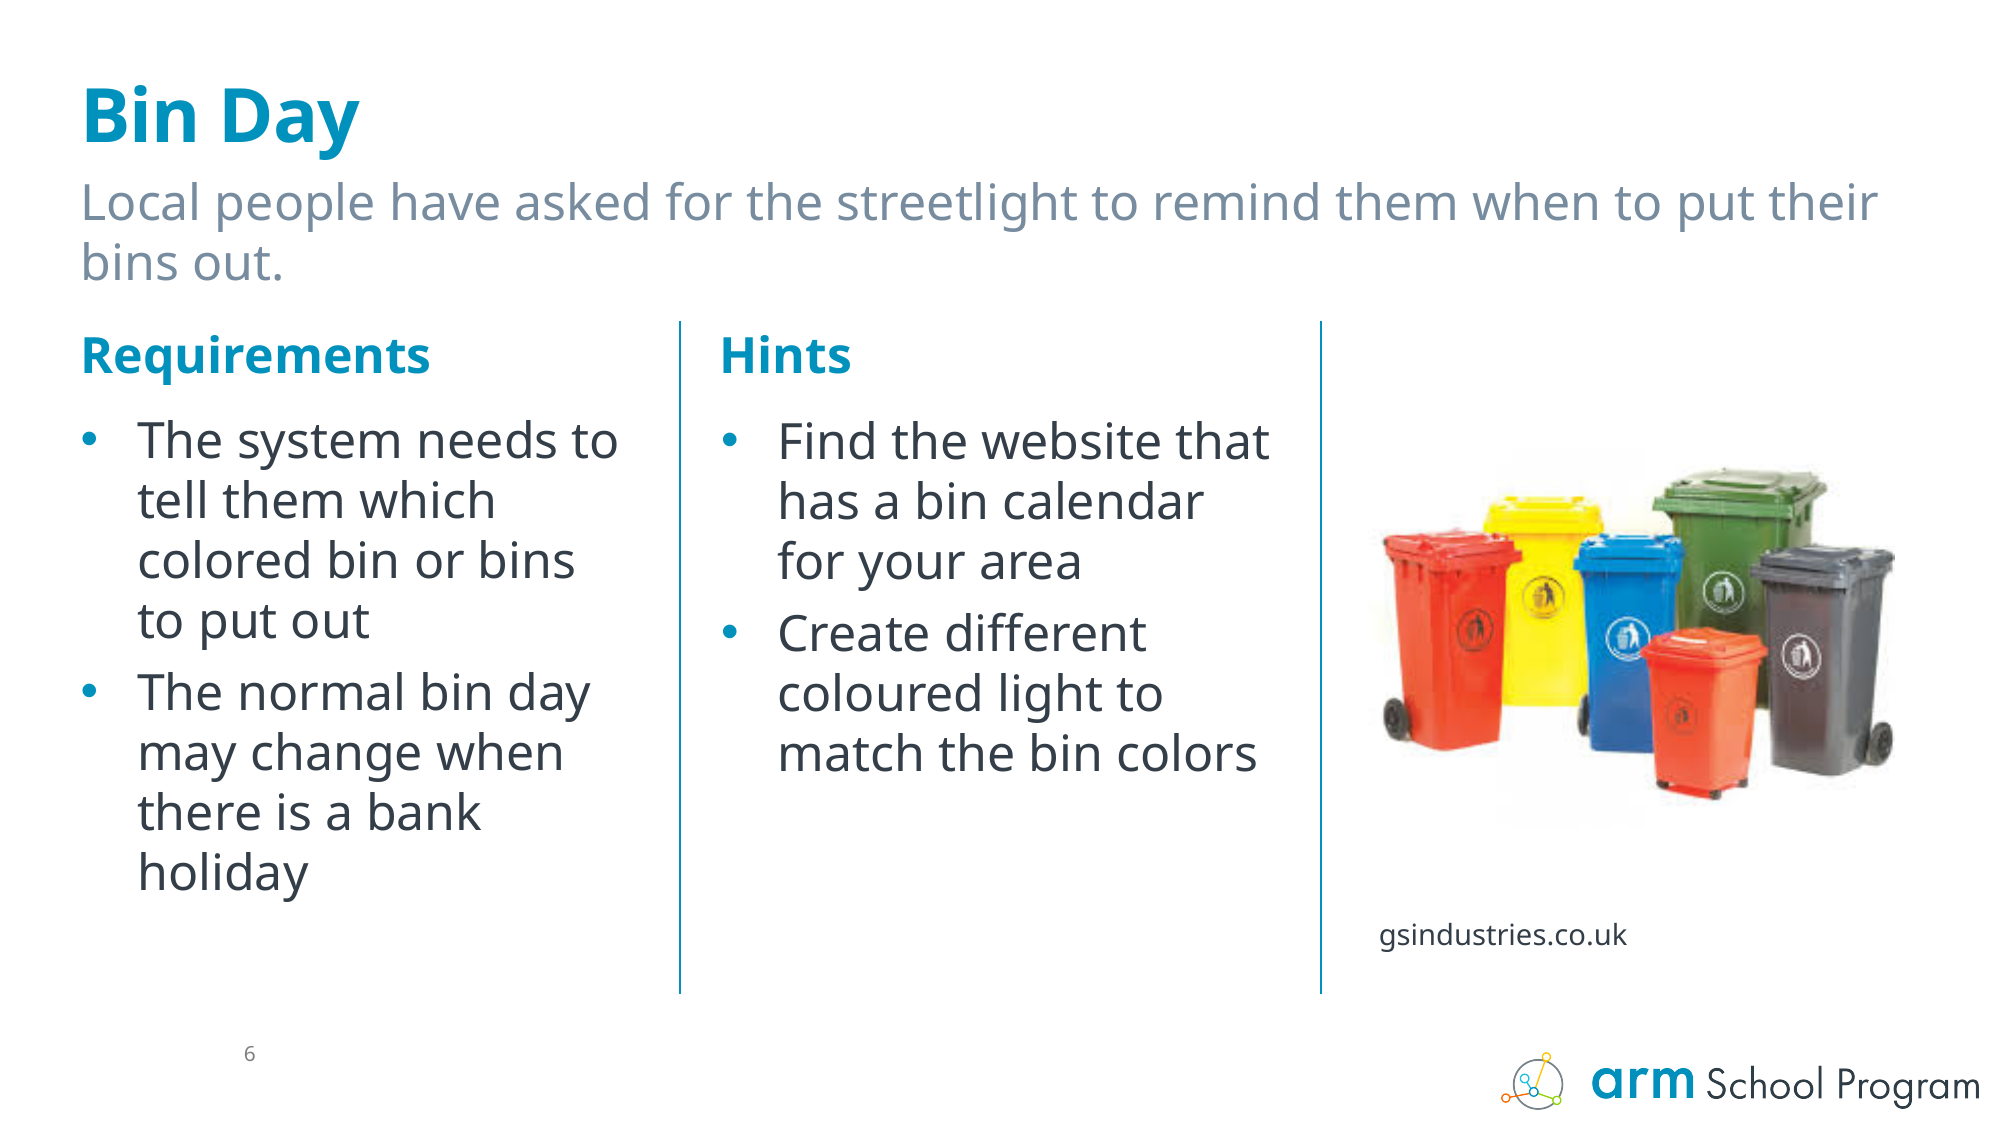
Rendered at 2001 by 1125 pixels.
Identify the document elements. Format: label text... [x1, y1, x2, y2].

title Bin Day [80, 48, 1915, 158]
text_box gsindustries.co.uk [1378, 920, 1831, 952]
picture [1367, 432, 1895, 830]
list Requirements [80, 292, 632, 385]
list The system needs to tell them which colored bin or bins to put out The normal bin day may change when there is a bank holiday [80, 408, 632, 1000]
text_box Hints [719, 292, 1271, 385]
list Local people have asked for the streetlight to remind them when to put their bins out. [80, 170, 1941, 228]
picture [1501, 1052, 1979, 1110]
list Find the website that has a bin calendar for your area Create different coloured light to match the bin colors [721, 409, 1273, 1001]
